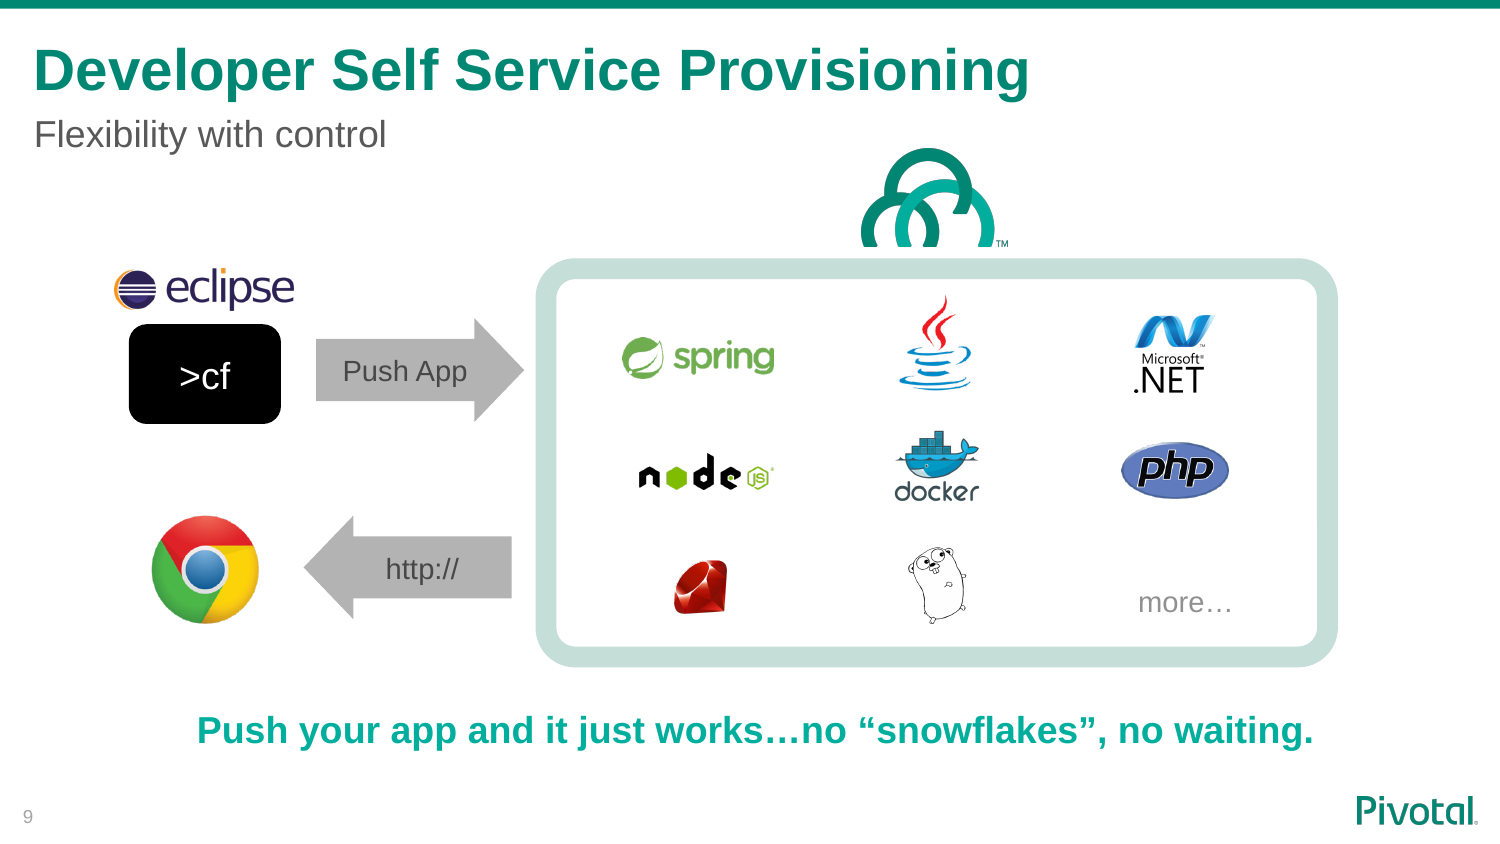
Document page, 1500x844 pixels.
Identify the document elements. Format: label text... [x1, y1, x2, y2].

picture [114, 268, 294, 312]
picture [151, 515, 260, 624]
picture [892, 293, 989, 394]
text_box http:// [303, 515, 512, 620]
picture [622, 337, 774, 379]
picture [1120, 441, 1229, 499]
picture [1357, 796, 1478, 825]
picture [673, 560, 727, 614]
picture [1133, 314, 1216, 394]
list Flexibility with control [18, 102, 1462, 150]
text_box [545, 268, 1328, 657]
picture [899, 547, 976, 624]
slide_number ‹#› [7, 797, 70, 843]
text_box Push App [316, 318, 525, 422]
text_box more… [1123, 575, 1250, 626]
text_box >cf [130, 326, 279, 422]
text_box Push your app and it just works…no “snowflakes”, no waiting. [50, 698, 1462, 759]
picture [879, 414, 994, 517]
title Developer Self Service Provisioning [18, 24, 1462, 102]
picture [638, 453, 774, 491]
picture [861, 147, 1008, 247]
